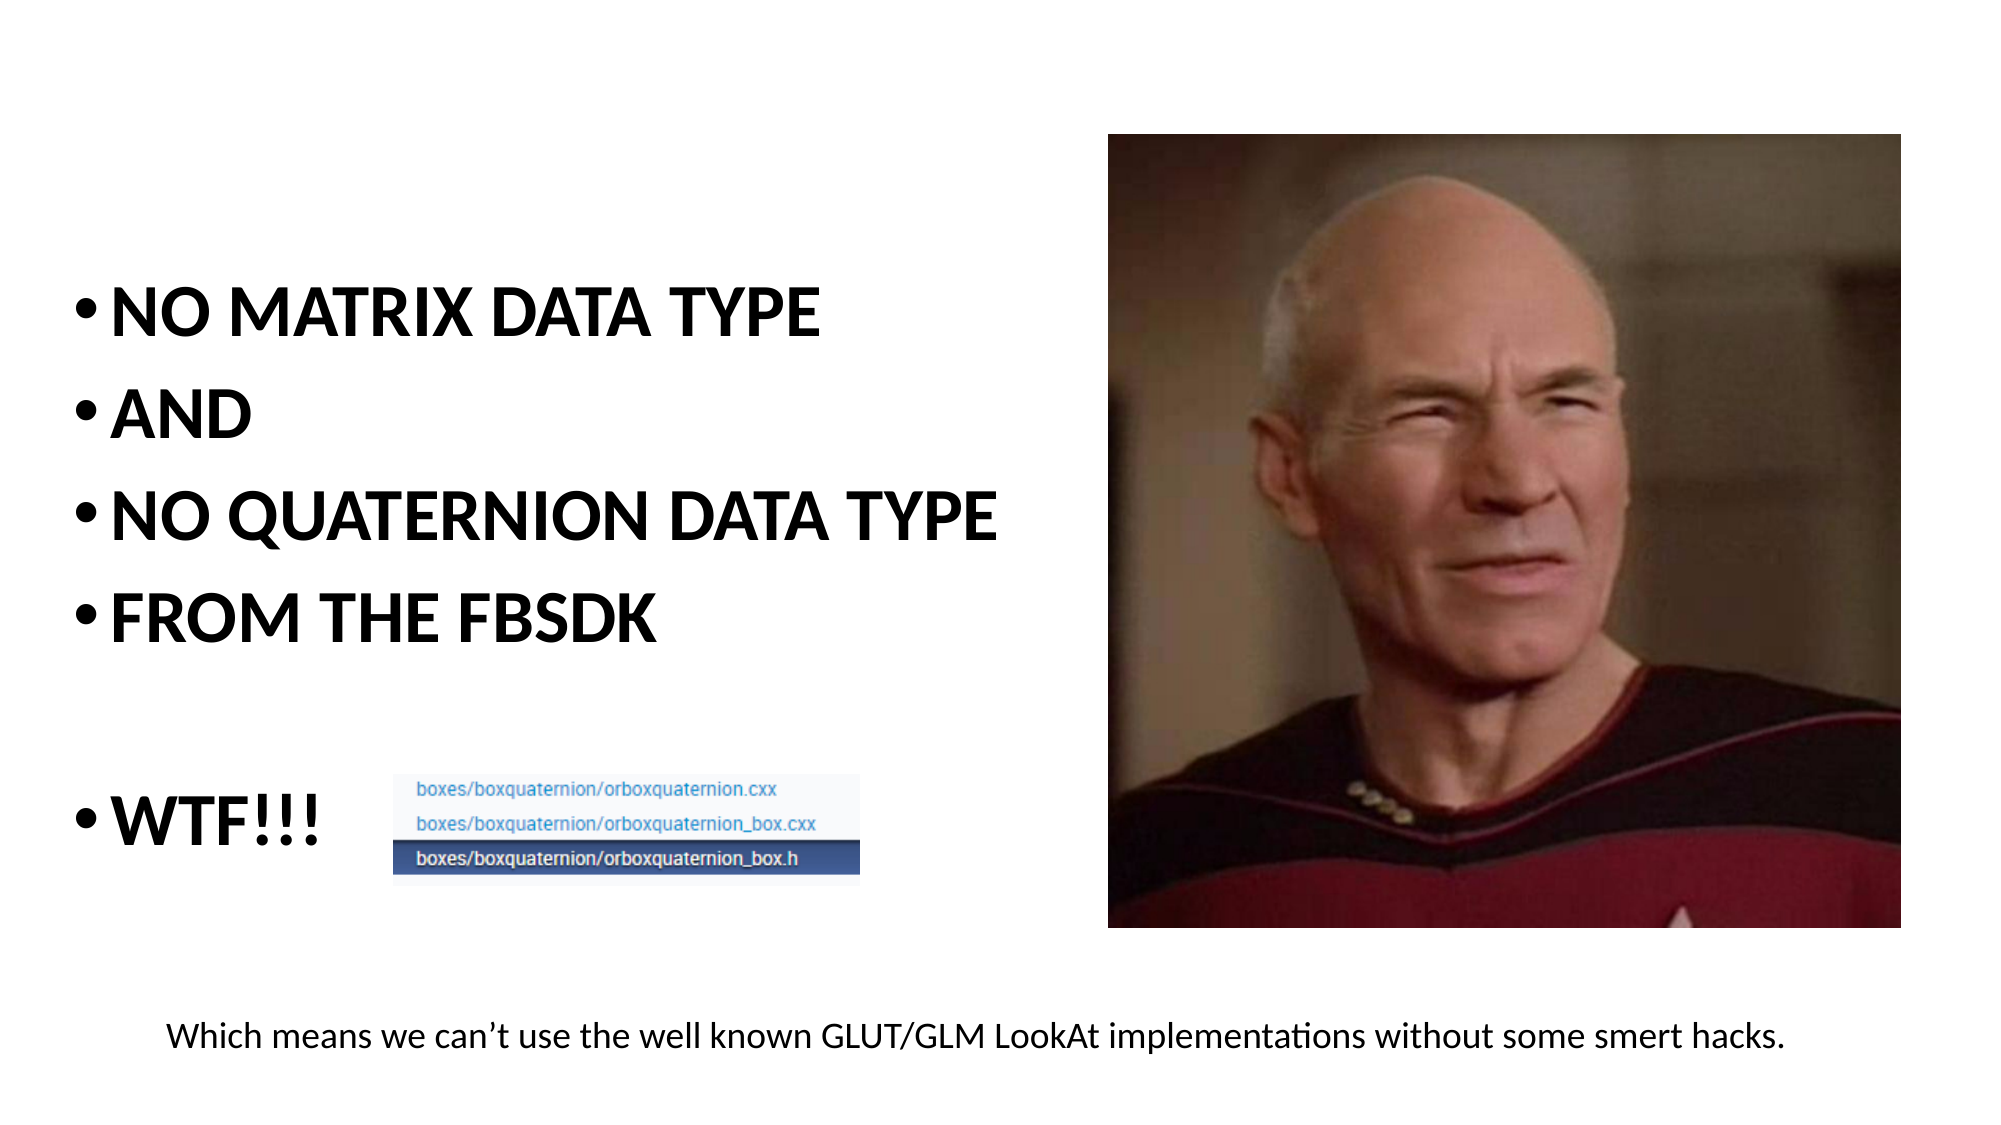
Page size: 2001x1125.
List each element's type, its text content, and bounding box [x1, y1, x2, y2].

list NO MATRIX DATA TYPE AND NO QUATERNION DATA TYPE FROM THE FBSDK WTF!!! [58, 153, 1784, 973]
picture [393, 774, 860, 886]
picture [1108, 134, 1901, 928]
text_box Which means we can’t use the well known GLUT/GLM LookAt implementations without some smert hacks. [151, 1003, 1804, 1064]
